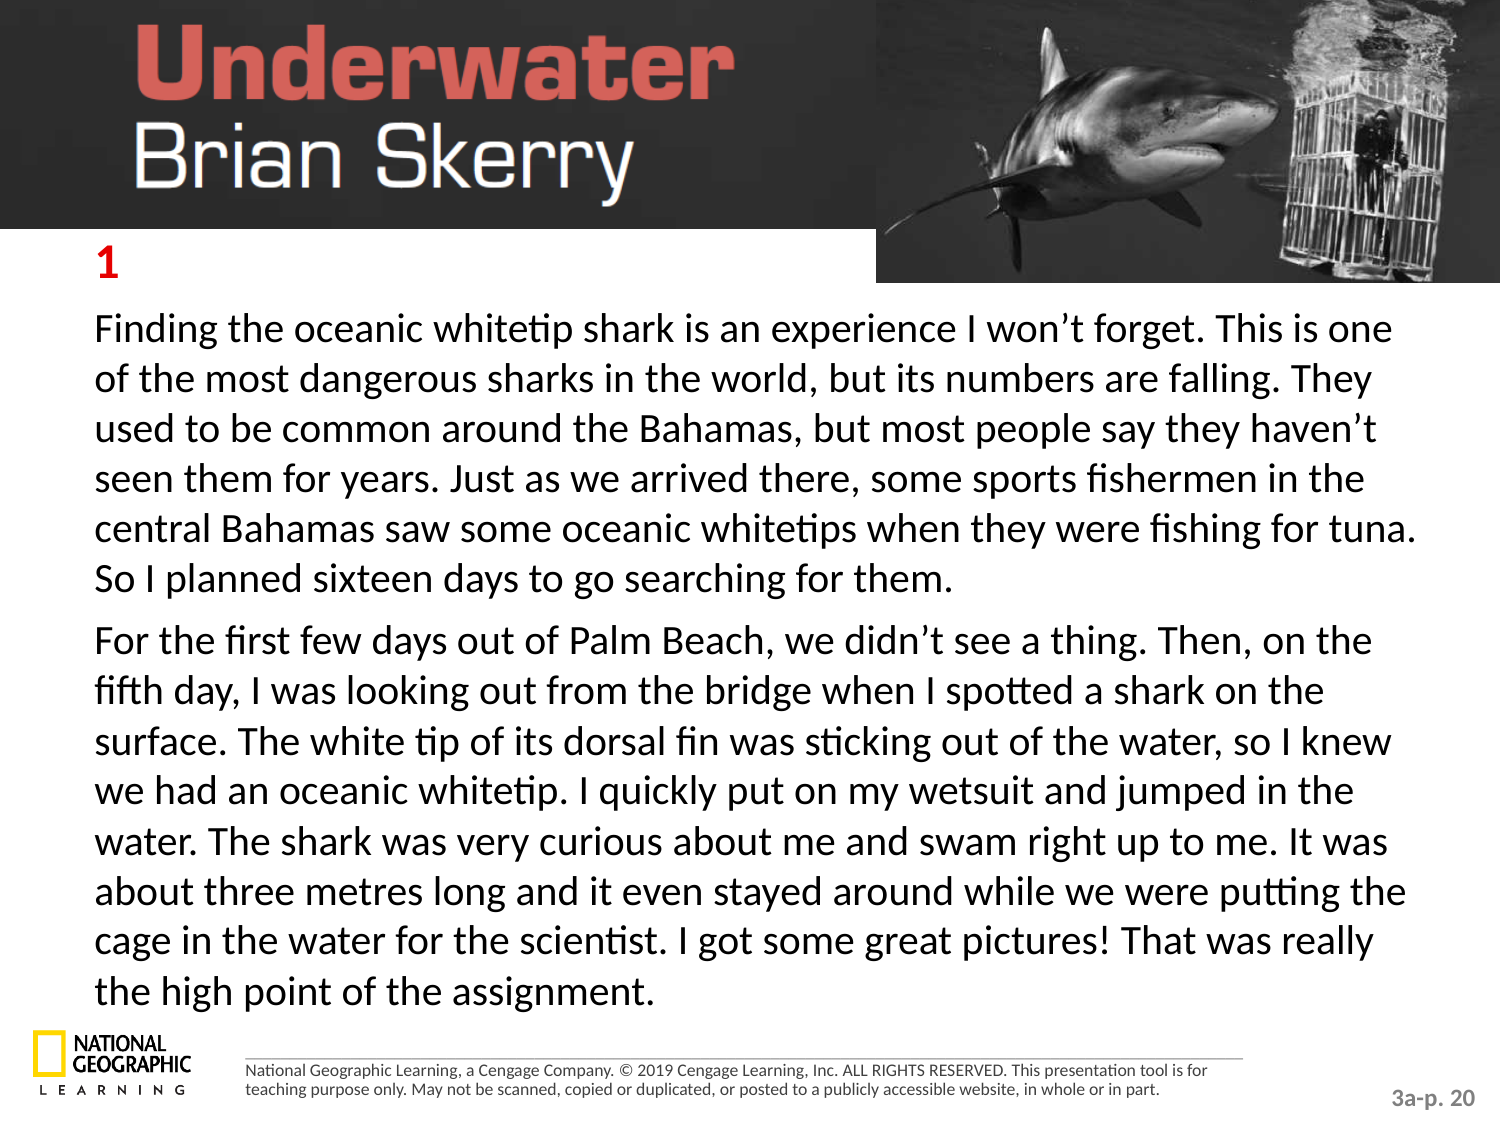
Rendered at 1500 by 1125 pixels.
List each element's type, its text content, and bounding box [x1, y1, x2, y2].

text_box 3a-p. 20 [1305, 1073, 1491, 1119]
picture [0, 0, 1500, 283]
picture [33, 1030, 191, 1095]
text_box 1 Finding the oceanic whitetip shark is an experience I won’t forget. This is one of the most dangerous sharks in the world, but its numbers are falling. They used to be common around the Bahamas, but most people say they haven’t seen them for years. Just as we arrived there, some sports fishermen in the central Bahamas saw some oceanic whitetips when they were fishing for tuna. So I planned sixteen days to go searching for them. For the first few days out of Palm Beach, we didn’t see a thing. Then, on the fifth day, I was looking out from the bridge when I spotted a shark on the surface. The white tip of its dorsal fin was sticking out of the water, so I knew we had an oceanic whitetip. I quickly put on my wetsuit and jumped in the water. The shark was very curious about me and swam right up to me. It was about three metres long and it even stayed around while we were putting the cage in the water for the scientist. I got some great pictures! That was really the high point of the assignment. [79, 229, 1441, 1021]
